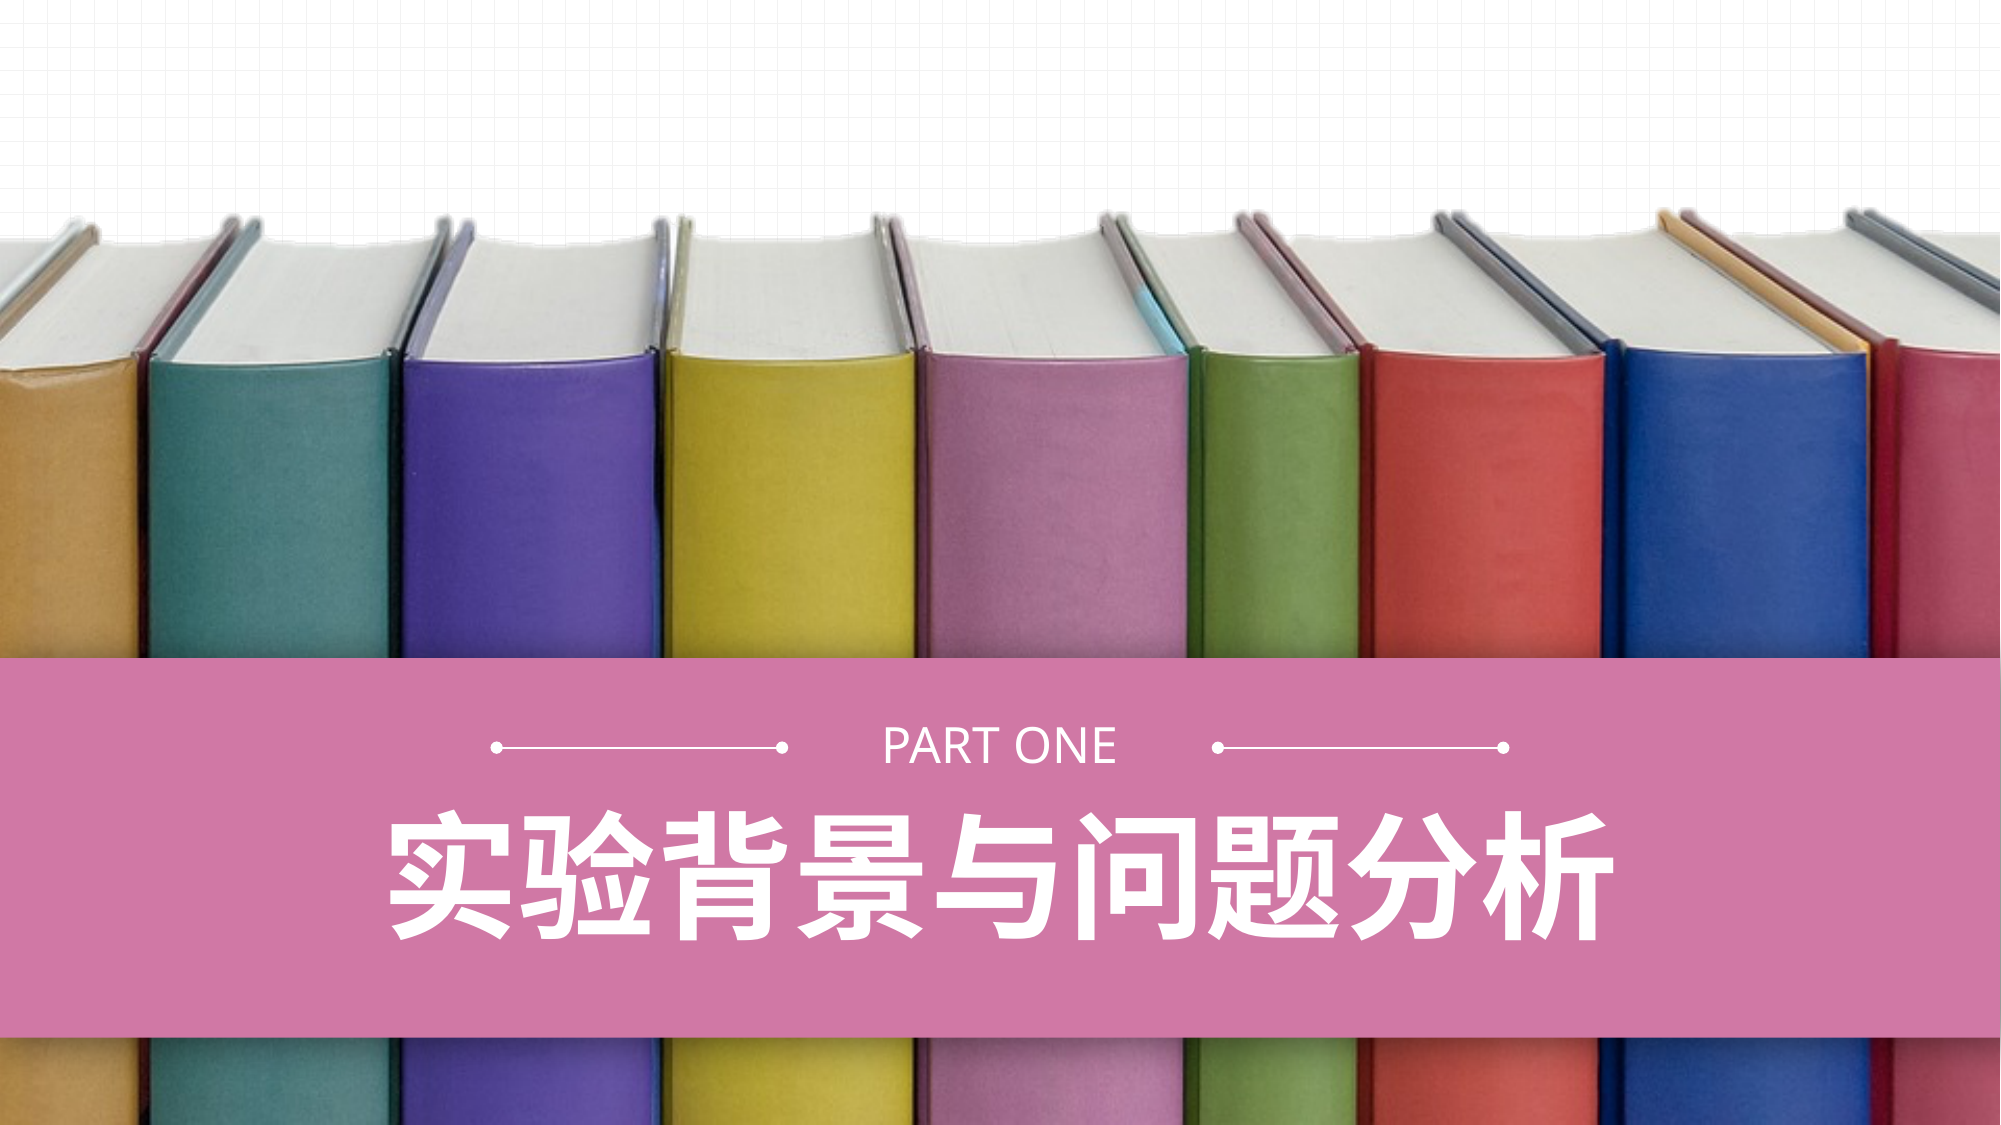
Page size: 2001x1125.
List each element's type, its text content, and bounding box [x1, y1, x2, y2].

list 实验背景与问题分析 [362, 784, 1638, 985]
list PART ONE [782, 711, 1218, 784]
picture [0, 1038, 2000, 1125]
picture [0, 27, 2000, 658]
